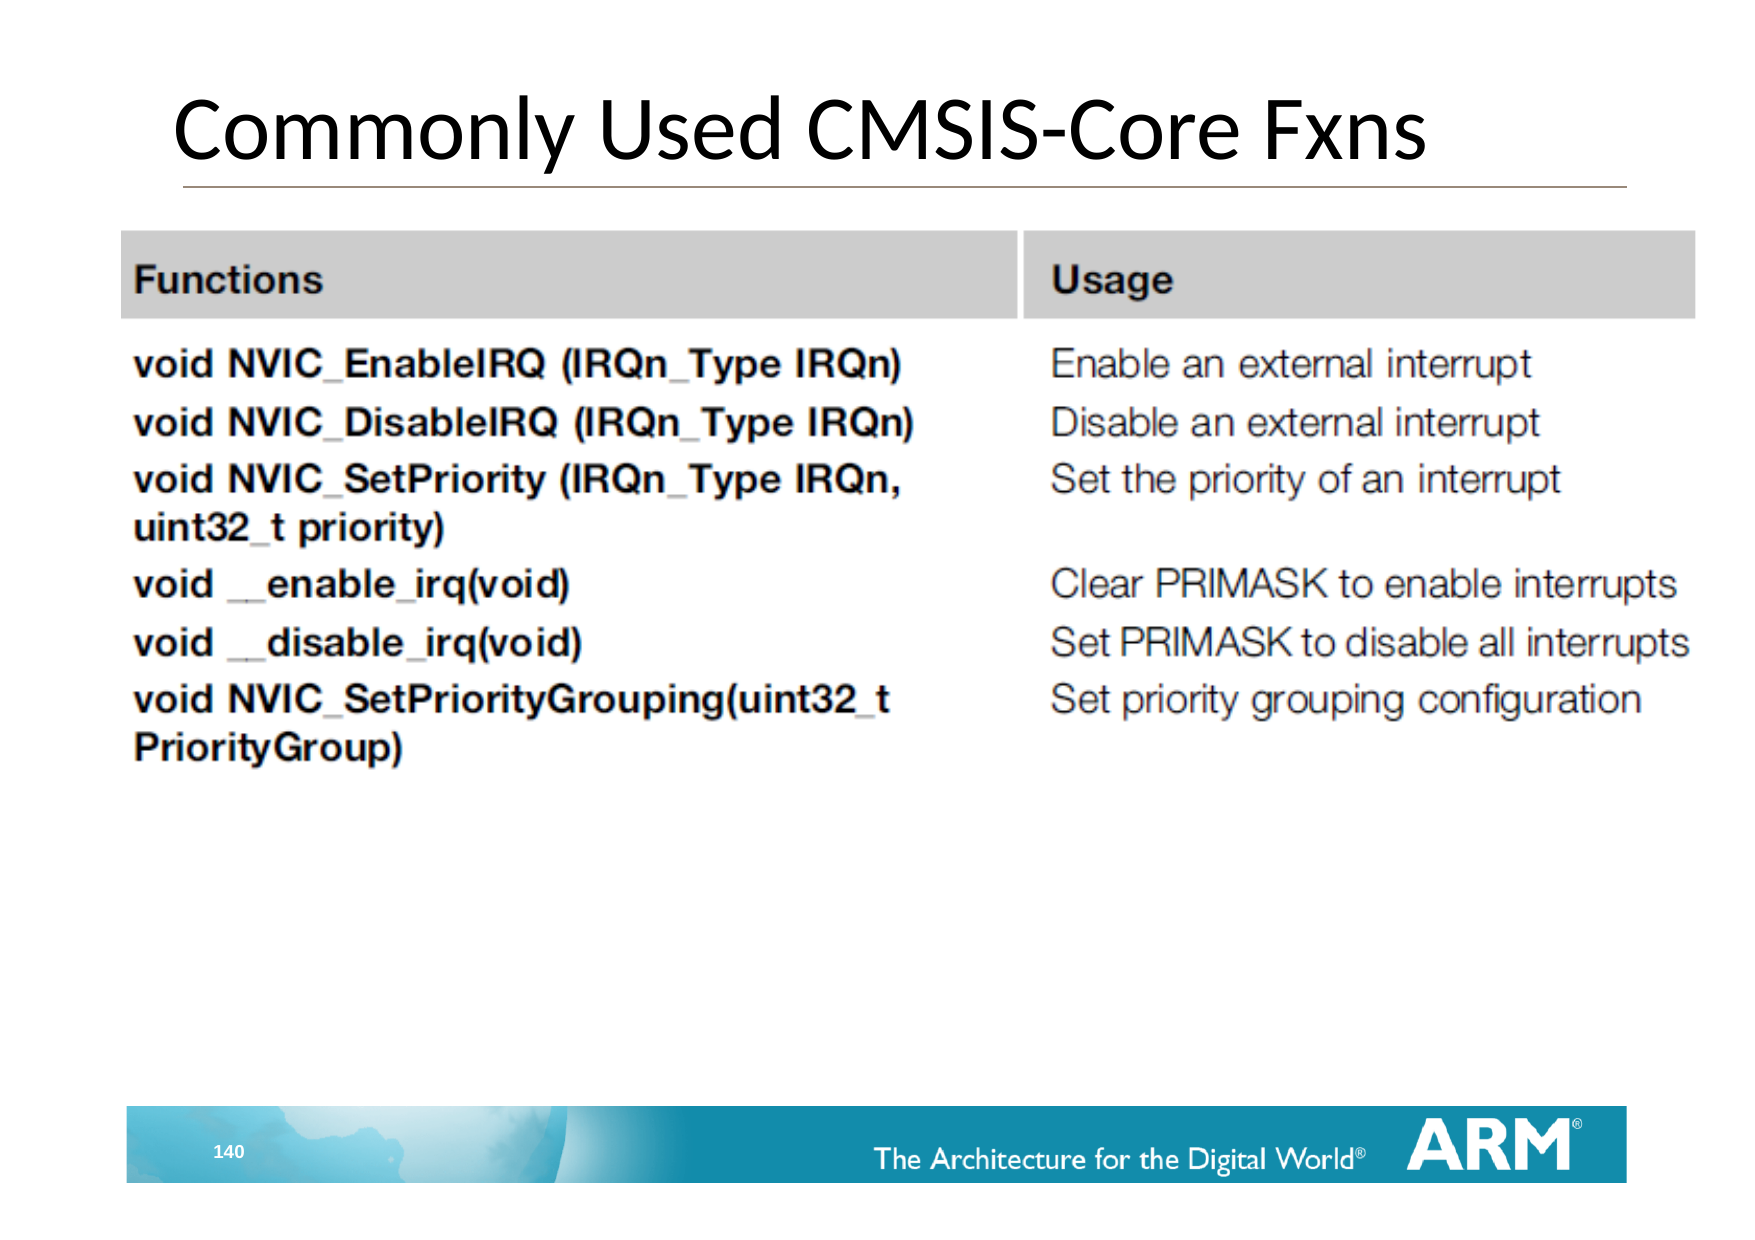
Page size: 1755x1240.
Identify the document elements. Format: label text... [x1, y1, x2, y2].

title Commonly Used CMSIS-Core Fxns [173, 80, 1581, 172]
picture [126, 1106, 1627, 1183]
picture [120, 229, 1696, 772]
slide_number 140 [198, 1139, 287, 1187]
